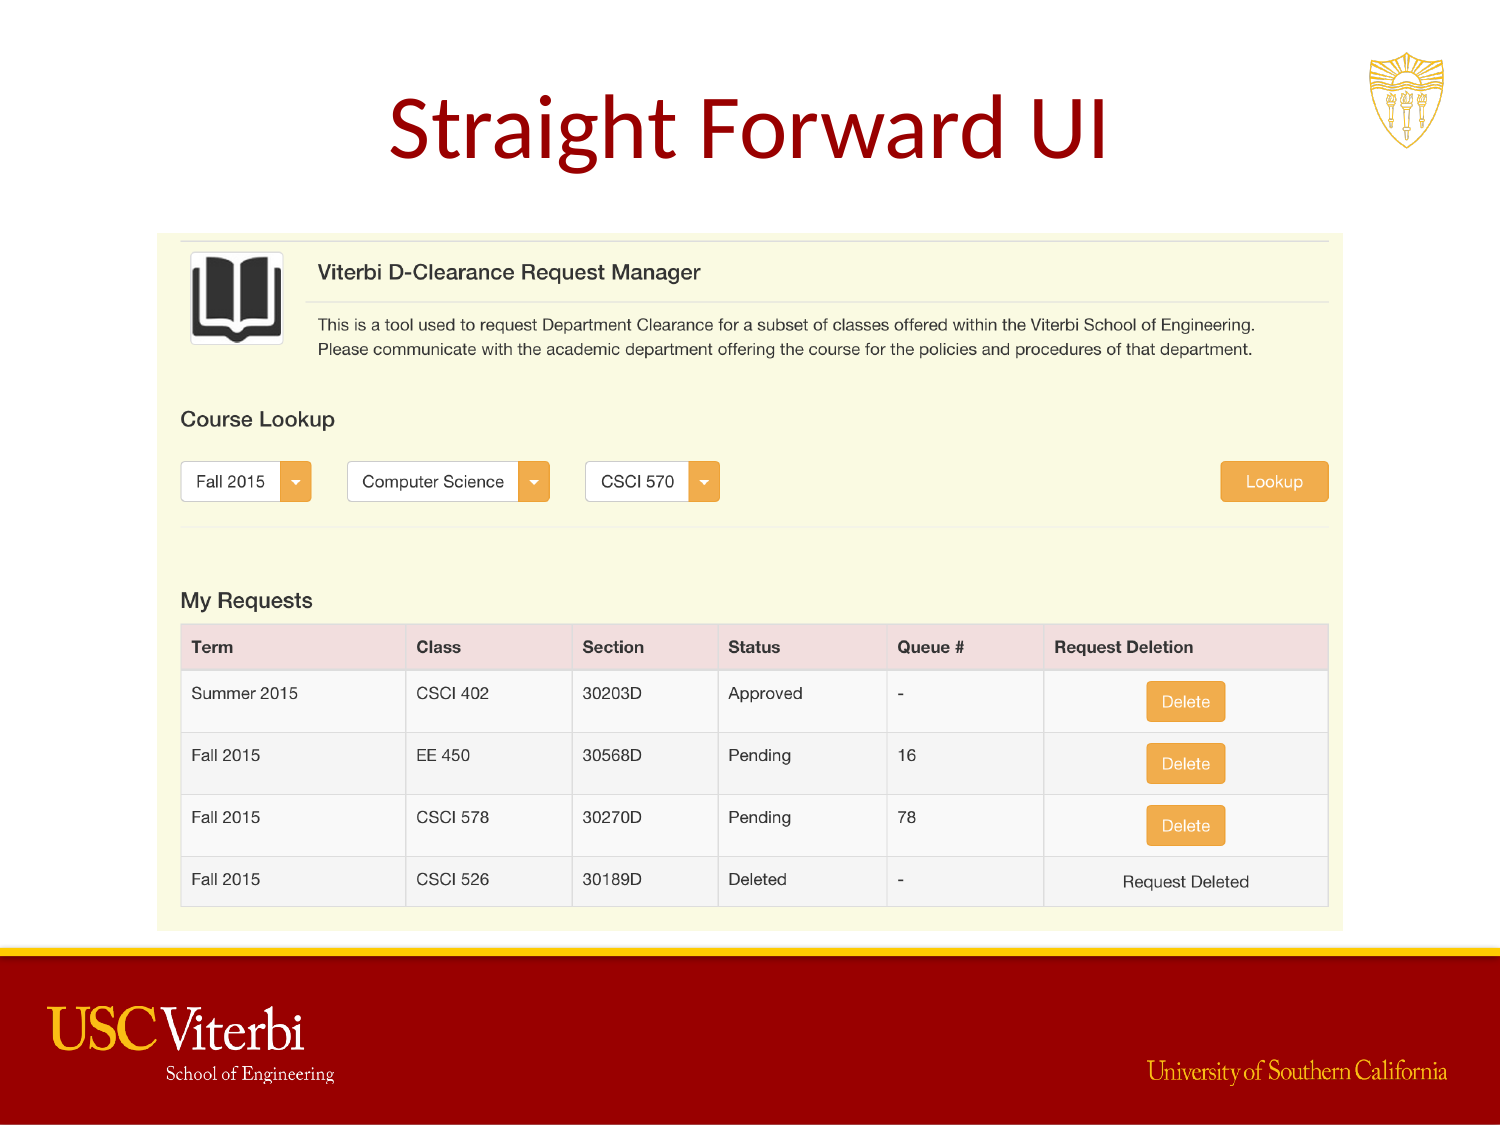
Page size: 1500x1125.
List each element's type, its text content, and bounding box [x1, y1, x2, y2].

picture [1345, 39, 1468, 162]
picture [47, 1006, 334, 1084]
slide_number 33 [1058, 1042, 1398, 1102]
picture [157, 233, 1343, 931]
title Straight Forward UI [102, 59, 1398, 300]
picture [1398, 1059, 1447, 1086]
